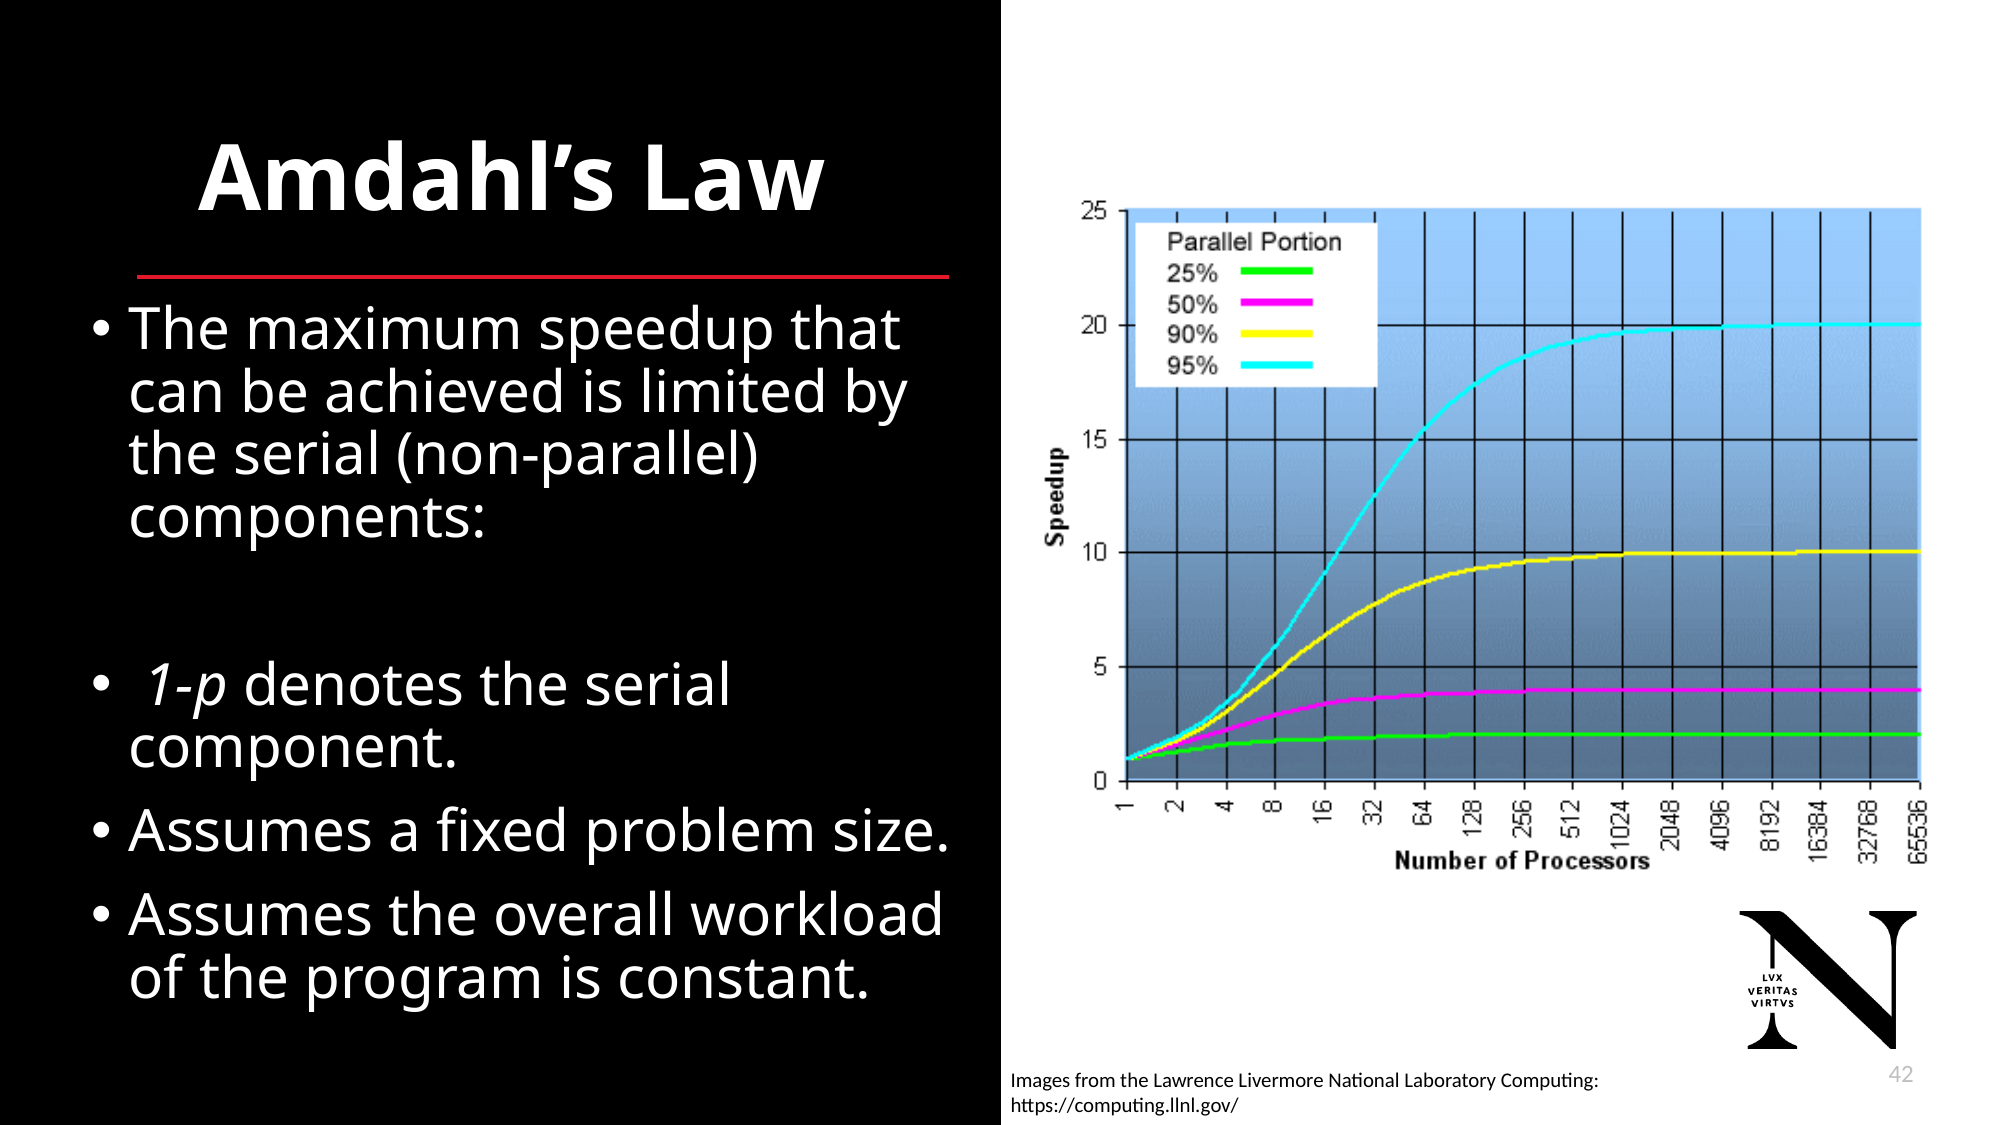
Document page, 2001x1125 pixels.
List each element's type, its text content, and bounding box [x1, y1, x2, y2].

text_box Images from the Lawrence Livermore National Laboratory Computing: https://computing.llnl.gov/ [995, 1059, 1776, 1124]
slide_number 43 [1479, 1042, 1930, 1103]
picture [1012, 166, 1953, 888]
title Amdahl’s Law [76, 72, 949, 290]
